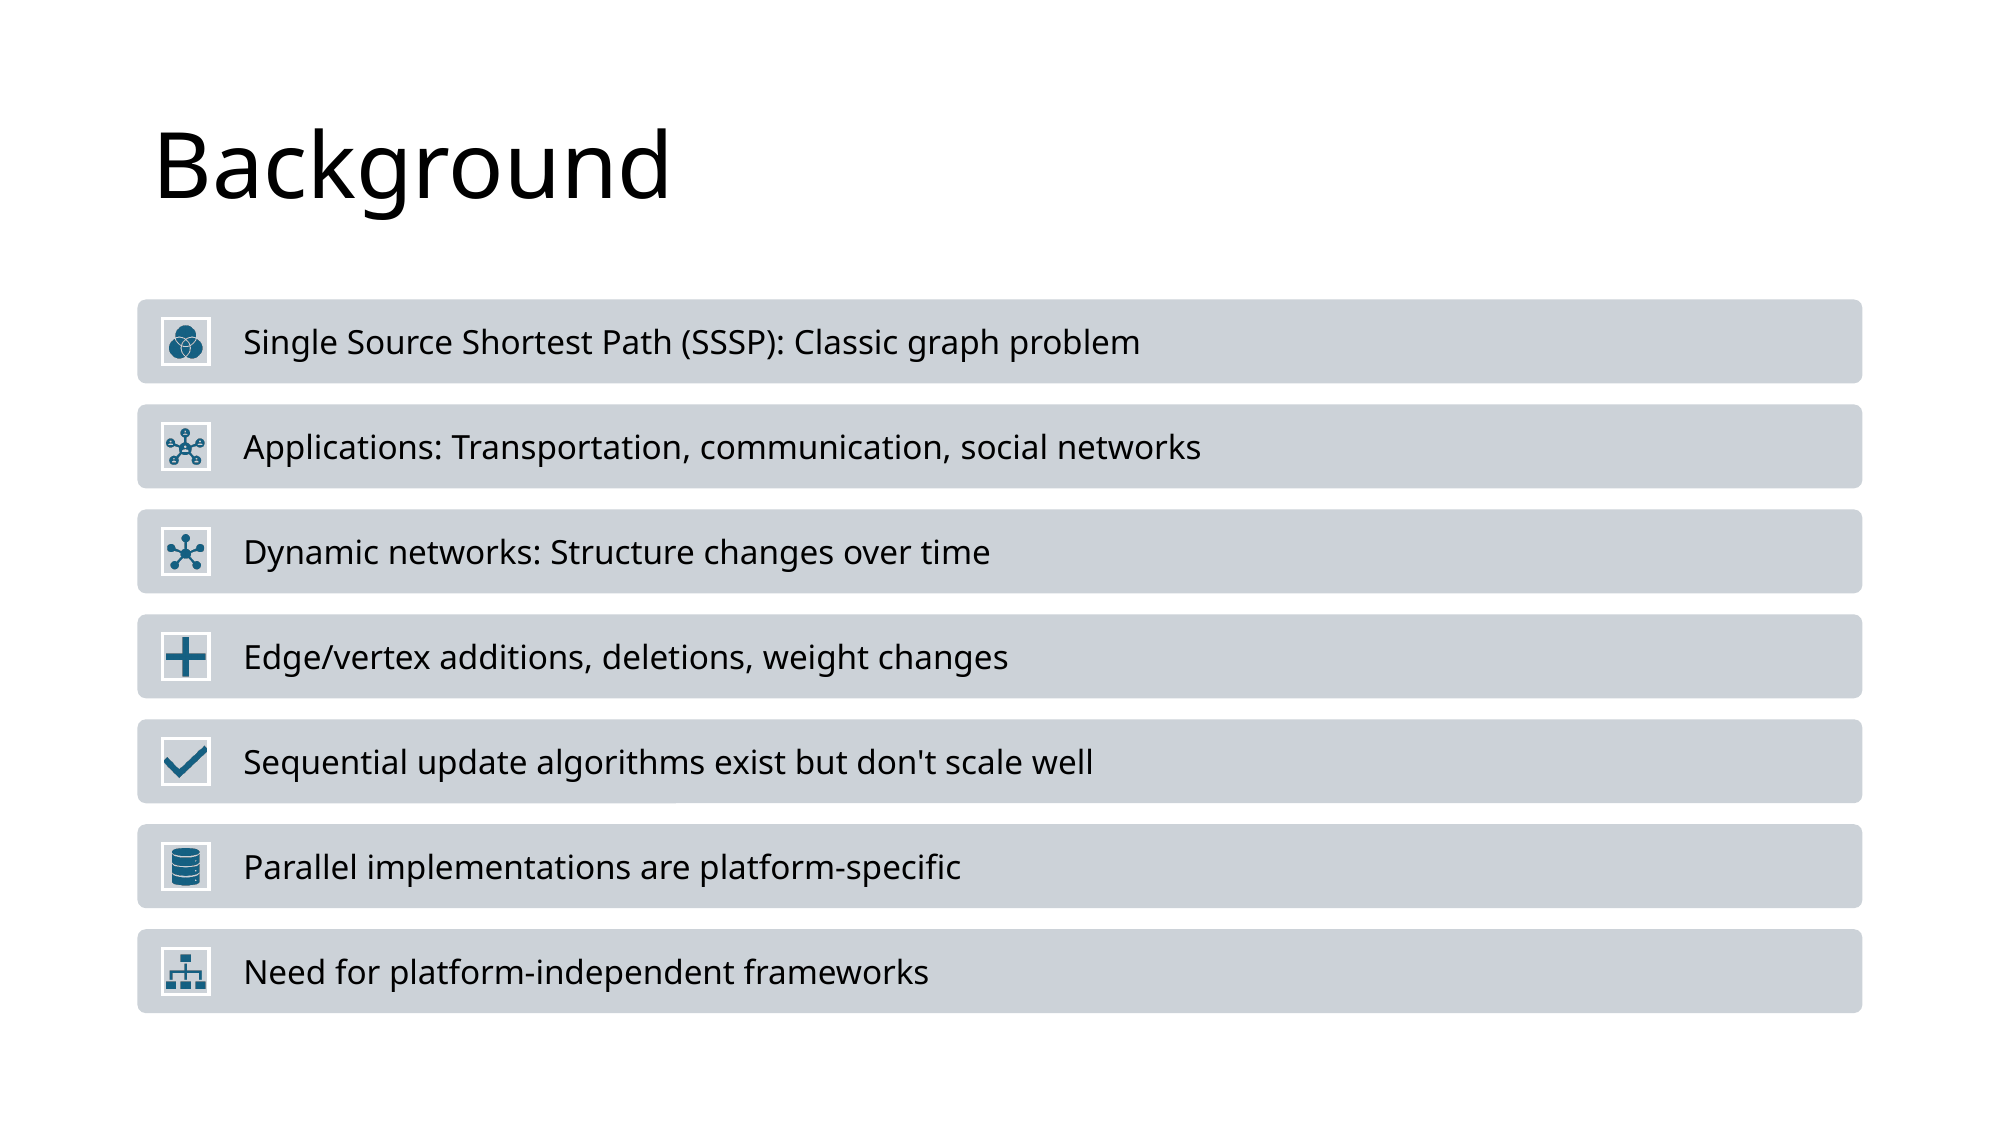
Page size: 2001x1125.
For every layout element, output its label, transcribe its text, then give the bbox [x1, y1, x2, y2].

title Background [137, 59, 1863, 278]
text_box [136, 298, 1863, 1014]
